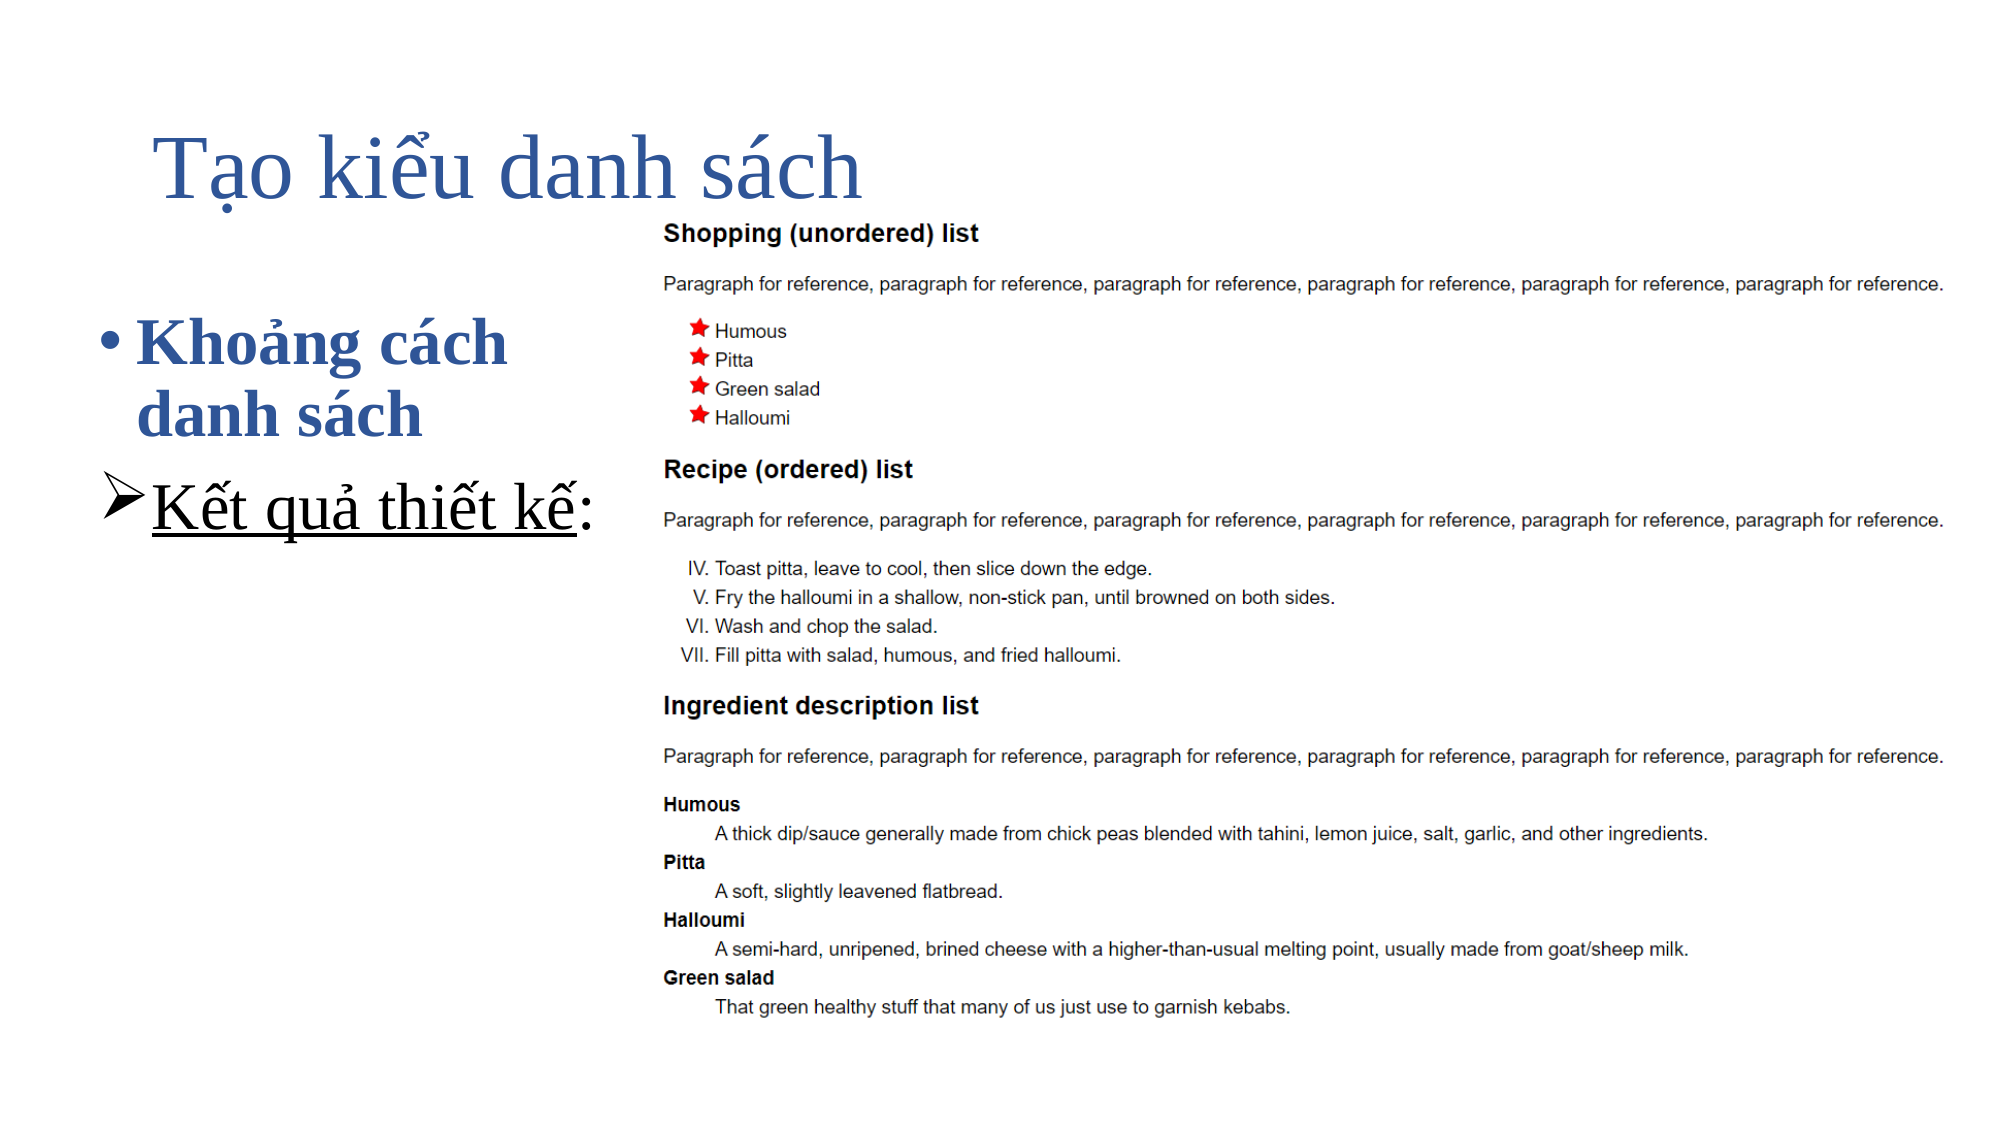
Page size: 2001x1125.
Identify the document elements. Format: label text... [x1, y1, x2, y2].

list Khoảng cách danh sách Kết quả thiết kế: [83, 299, 624, 1014]
picture [655, 209, 1961, 1031]
title Tạo kiểu danh sách [137, 59, 1863, 278]
